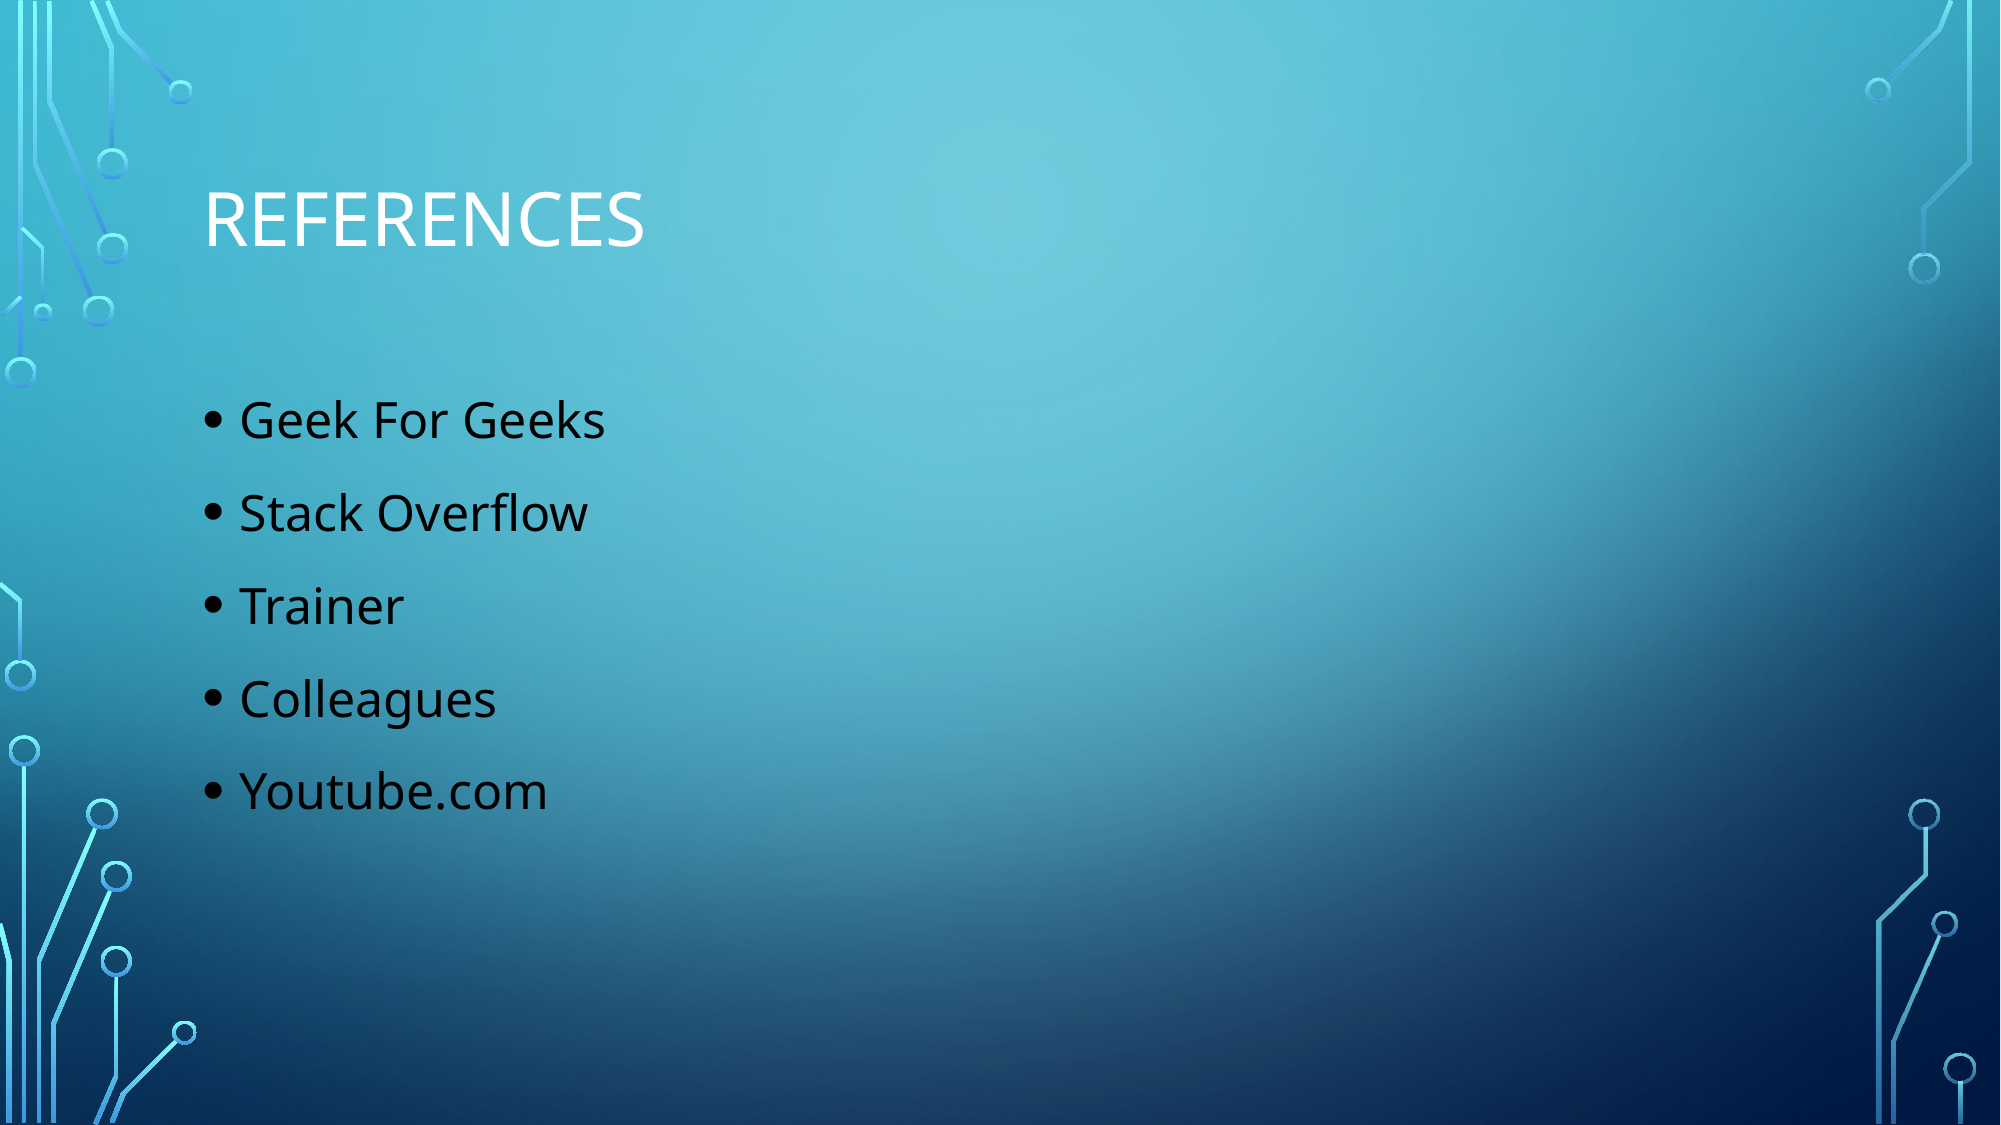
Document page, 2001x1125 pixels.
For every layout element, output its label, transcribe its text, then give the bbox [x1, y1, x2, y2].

title References [187, 101, 1813, 344]
list Geek For Geeks Stack Overflow Trainer Colleagues Youtube.com [187, 369, 1813, 950]
